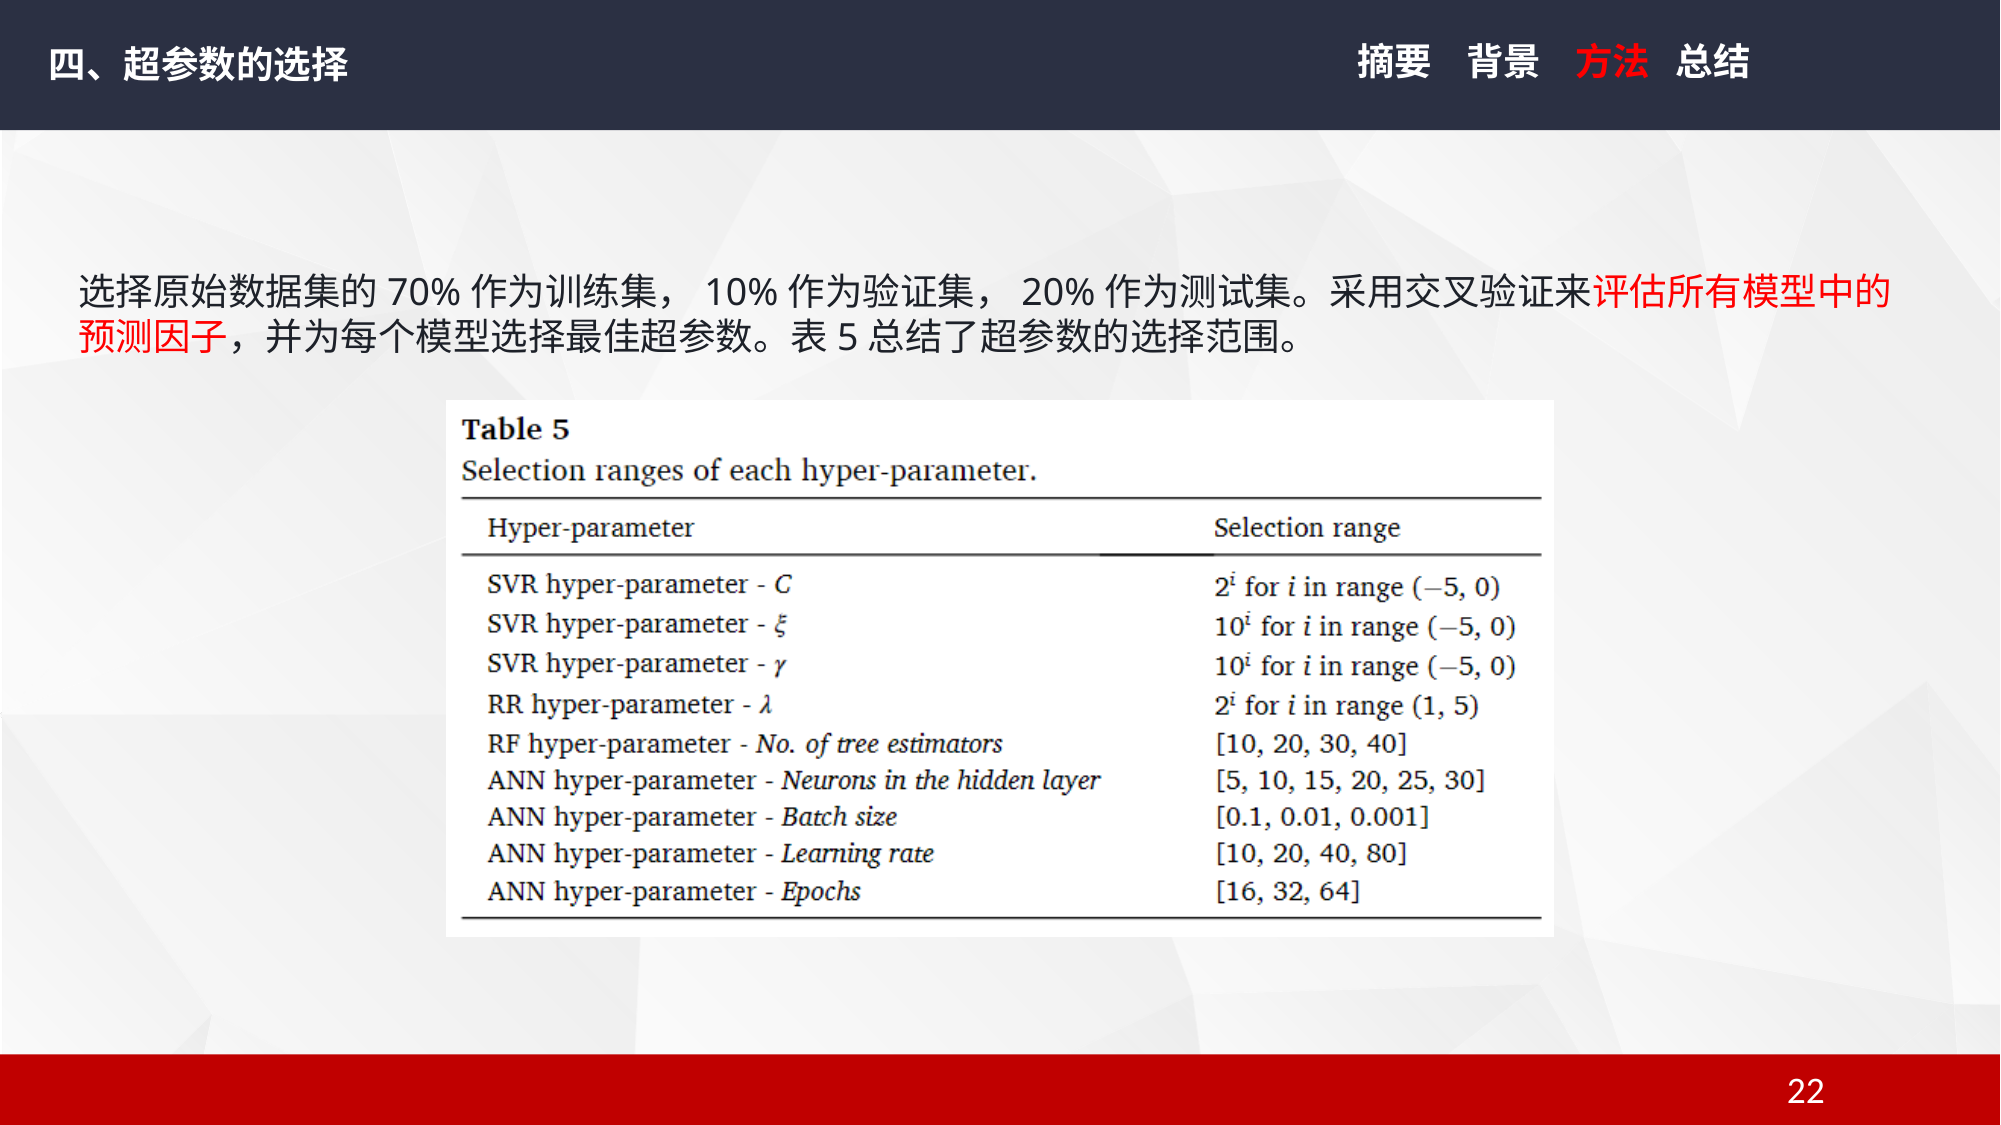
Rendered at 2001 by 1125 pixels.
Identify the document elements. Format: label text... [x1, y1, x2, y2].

text_box 选择原始数据集的70%作为训练集，10%作为验证集，20%作为测试集。采用交叉验证来评估所有模型中的预测因子，并为每个模型选择最佳超参数。表5总结了超参数的选择范围。 [63, 260, 1937, 365]
text_box 摘要 背景 方法 总结 [1342, 30, 1886, 91]
picture [0, 0, 2001, 1125]
slide_number 22 [1389, 1058, 1840, 1119]
text_box 四、超参数的选择 [34, 33, 364, 94]
